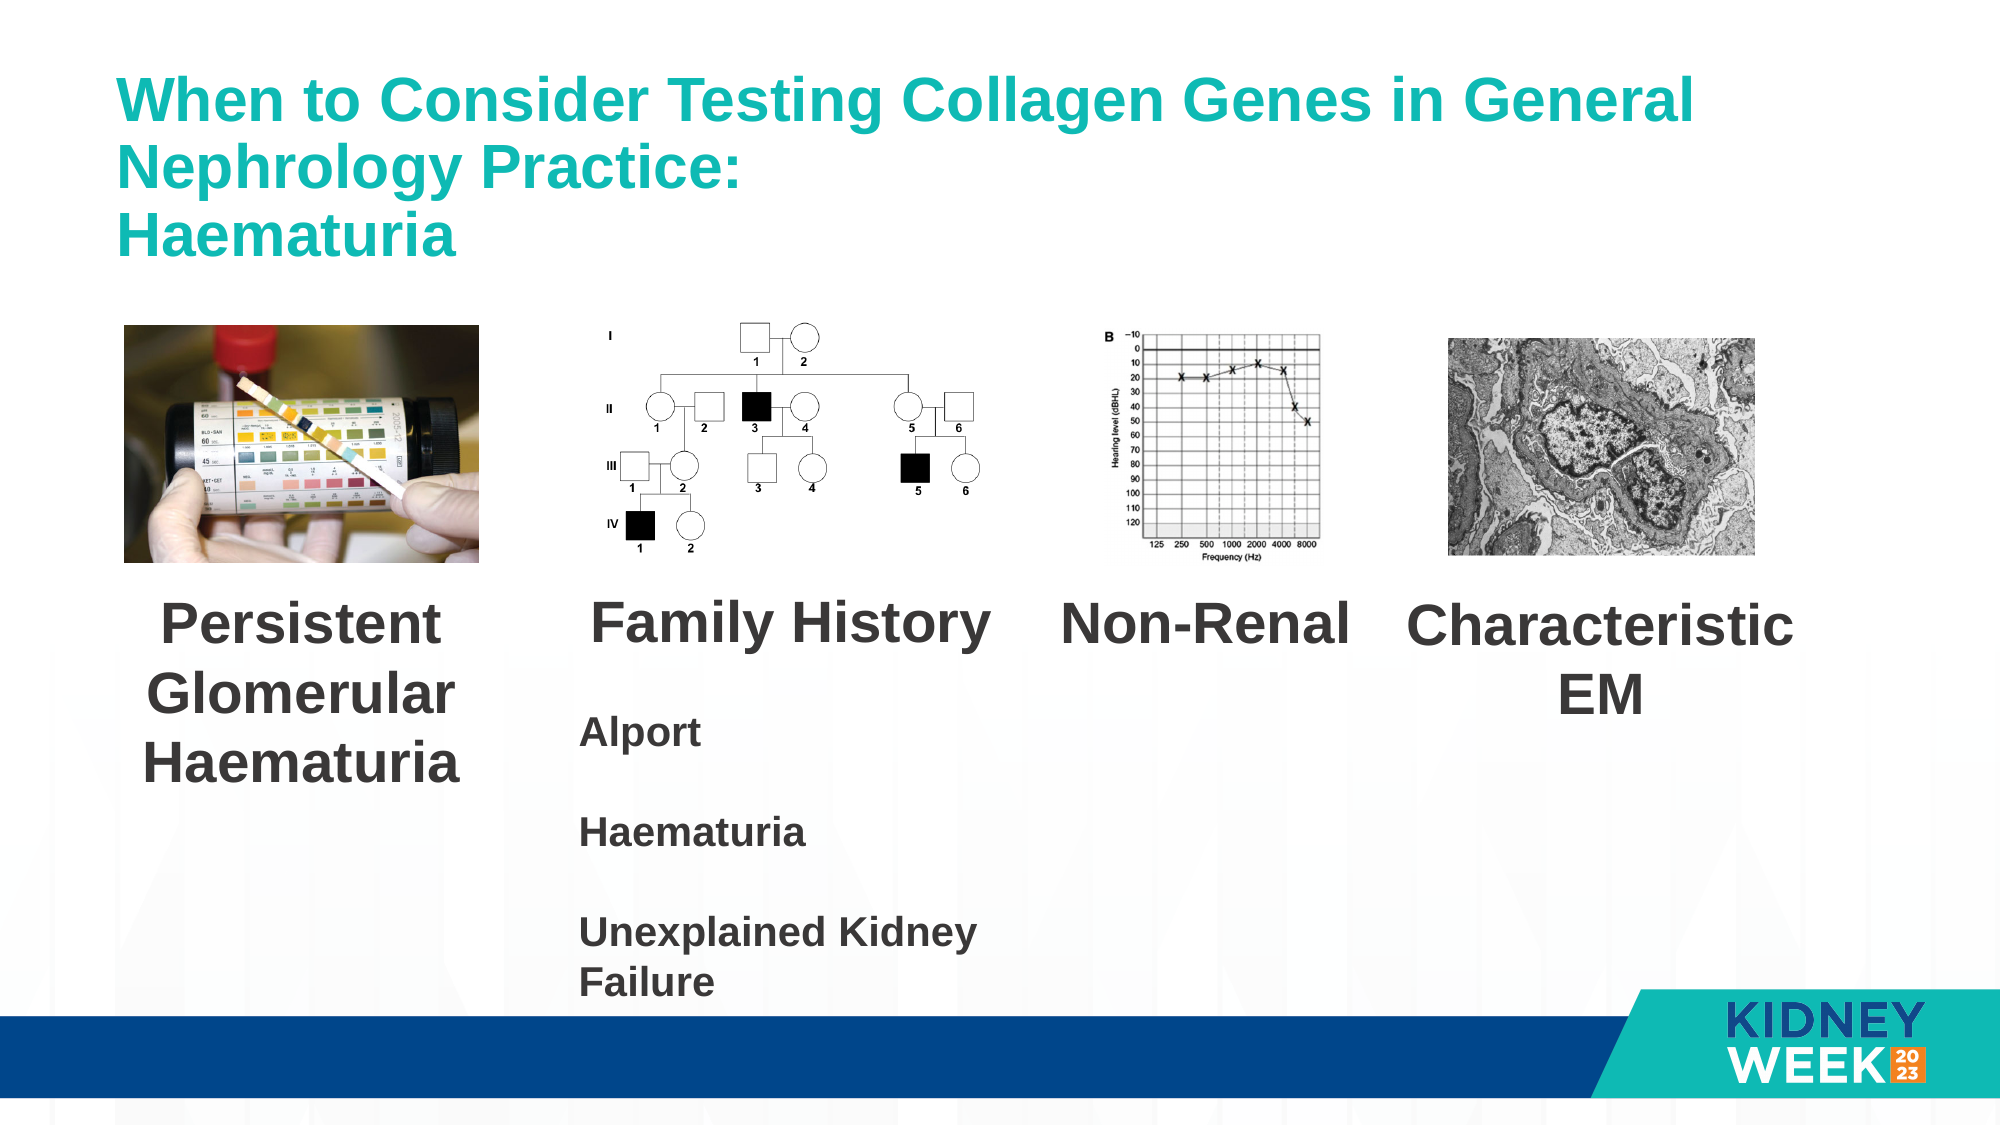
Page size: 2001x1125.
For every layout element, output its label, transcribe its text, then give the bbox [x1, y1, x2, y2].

text_box Characteristic EM [1373, 579, 1829, 734]
text_box Non-Renal [1037, 577, 1391, 663]
text_box Family History Alport Haematuria Unexplained Kidney Failure [563, 577, 1019, 1013]
text_box Persistent Glomerular Haematuria [124, 577, 479, 802]
title When to Consider Testing Collagen Genes in General Nephrology Practice: Haematuria [101, 59, 1901, 278]
picture [0, 0, 2000, 1125]
